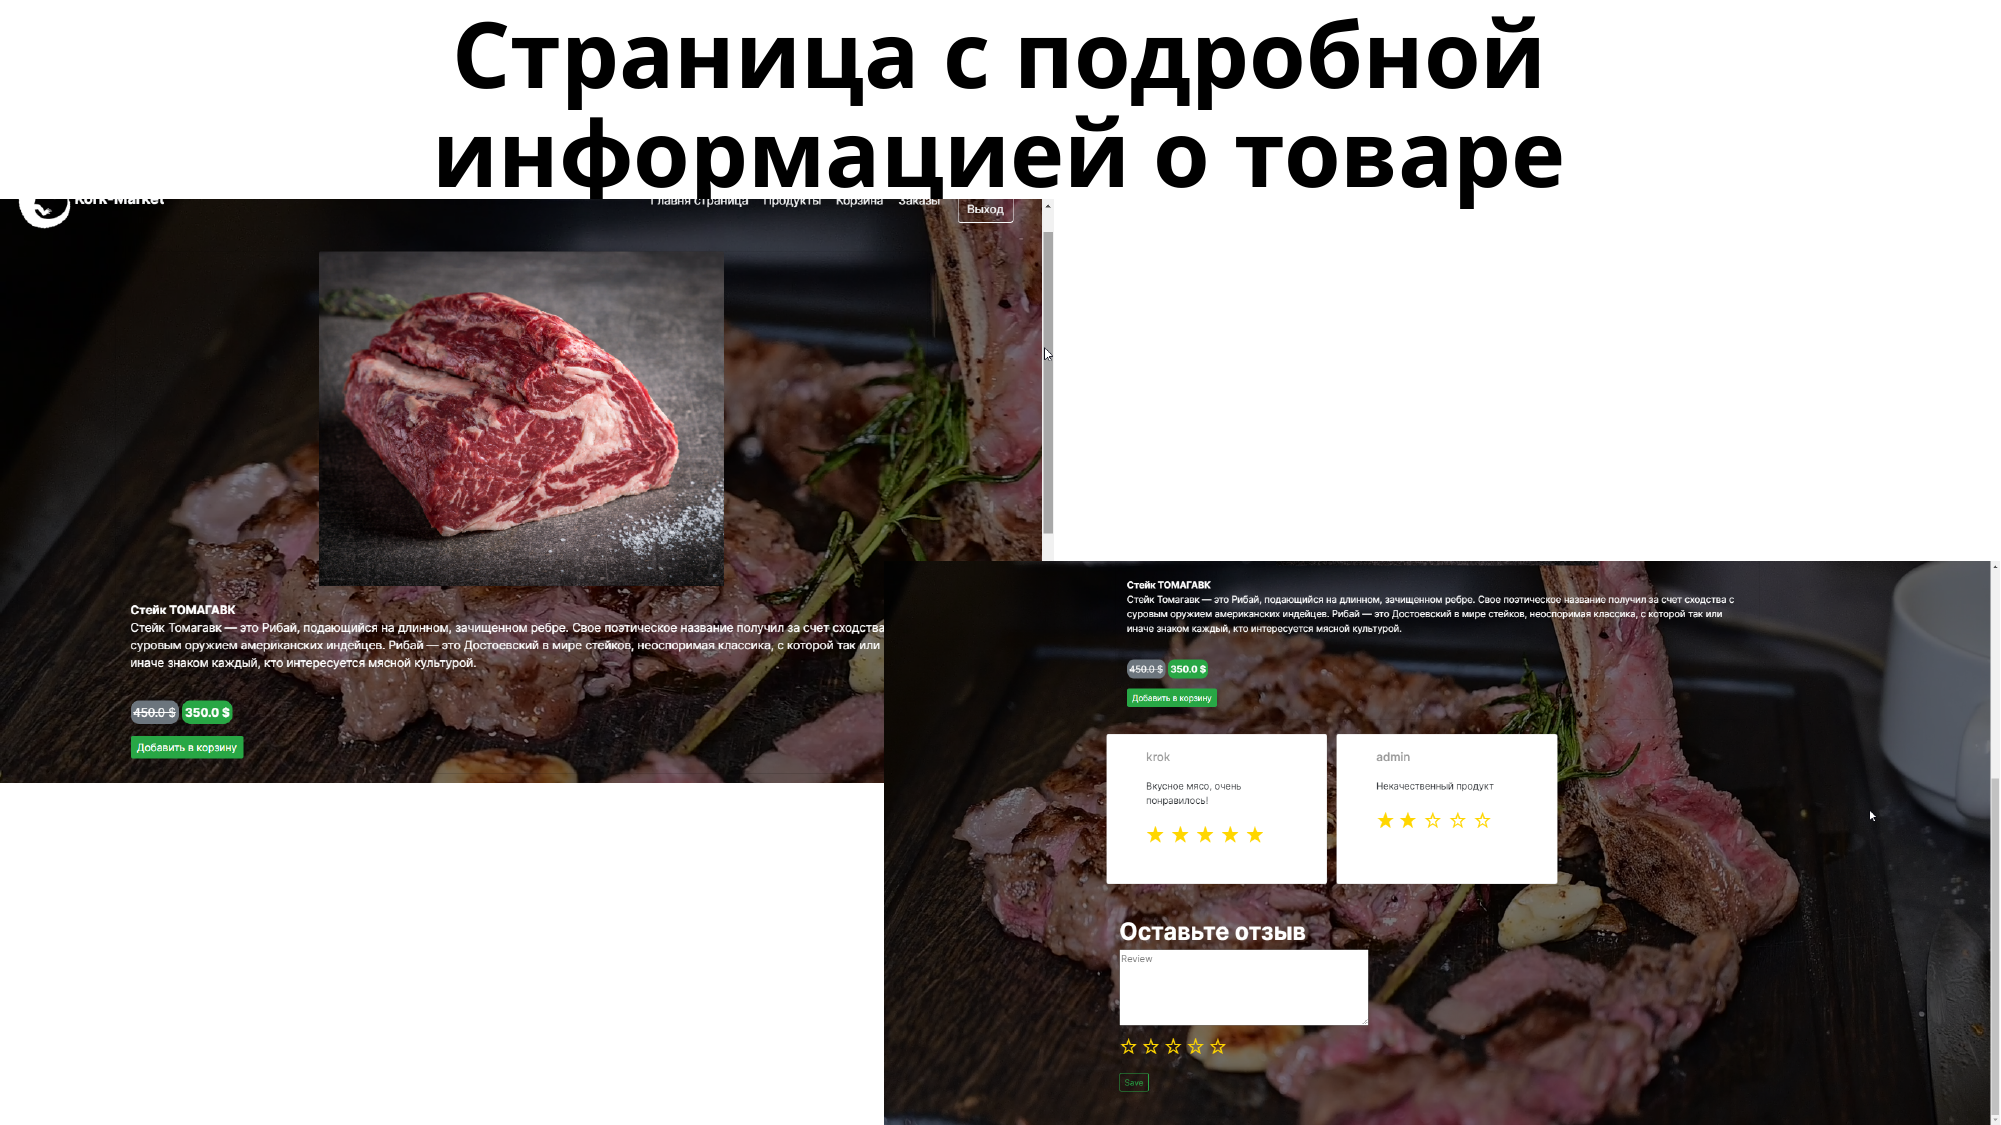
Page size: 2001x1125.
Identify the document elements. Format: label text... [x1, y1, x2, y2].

picture [0, 199, 2000, 1125]
title Страница с подробной информацией о товаре [137, 0, 1863, 218]
